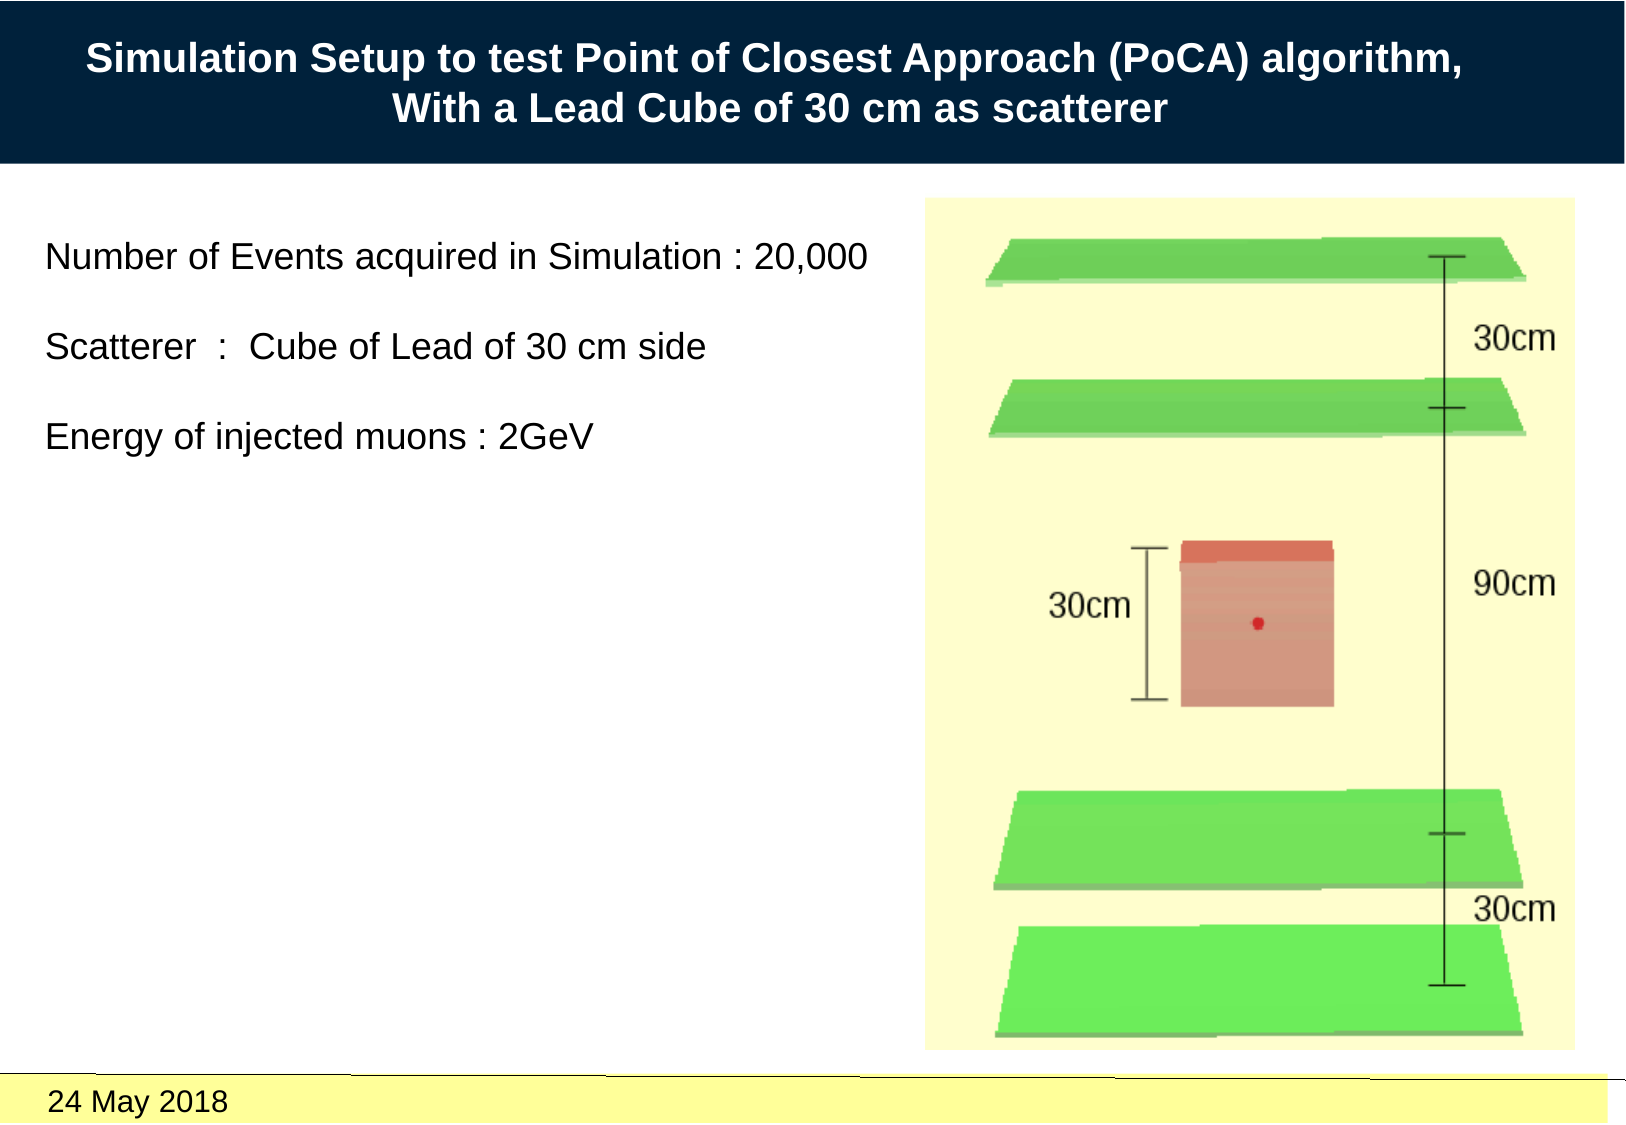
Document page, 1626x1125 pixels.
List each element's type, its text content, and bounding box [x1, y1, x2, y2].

text_box [1550, 1, 1625, 164]
text_box Simulation Setup to test Point of Closest Approach (PoCA) algorithm, With a Lead Cube of 30 cm as scatterer [11, 0, 1550, 174]
picture [924, 193, 1576, 1051]
text_box Number of Events acquired in Simulation : 20,000 Scatterer : Cube of Lead of 30 cm side Energy of injected muons : 2GeV [30, 224, 885, 492]
text_box [0, 1, 11, 164]
text_box 24 May 2018 37 [0, 1073, 1608, 1123]
